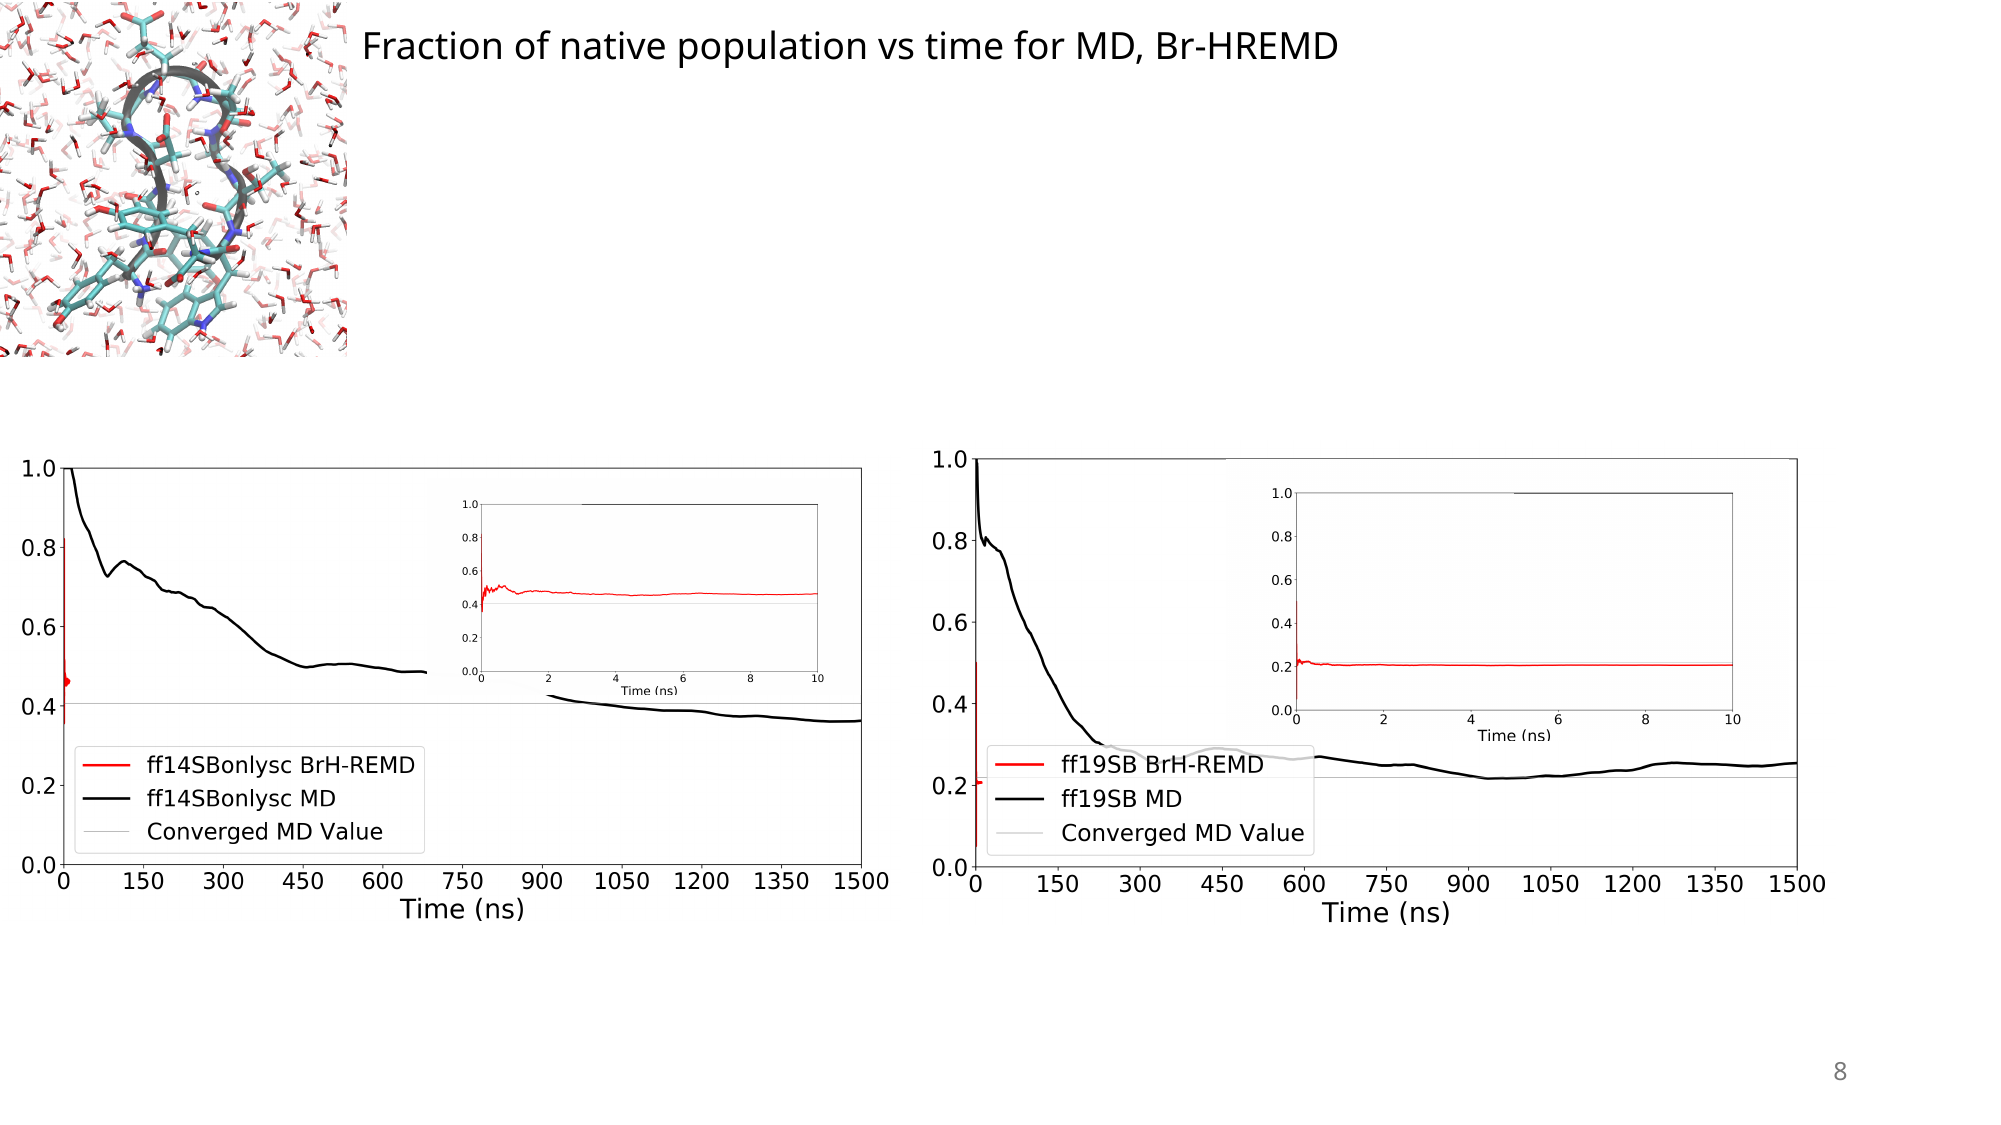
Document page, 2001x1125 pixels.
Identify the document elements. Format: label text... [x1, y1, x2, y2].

picture [909, 440, 1837, 926]
picture [0, 2, 347, 358]
picture [1, 455, 901, 922]
text_box Fraction of native population vs time for MD, Br-HREMD [347, 14, 1356, 75]
slide_number 8 [1412, 1042, 1863, 1103]
